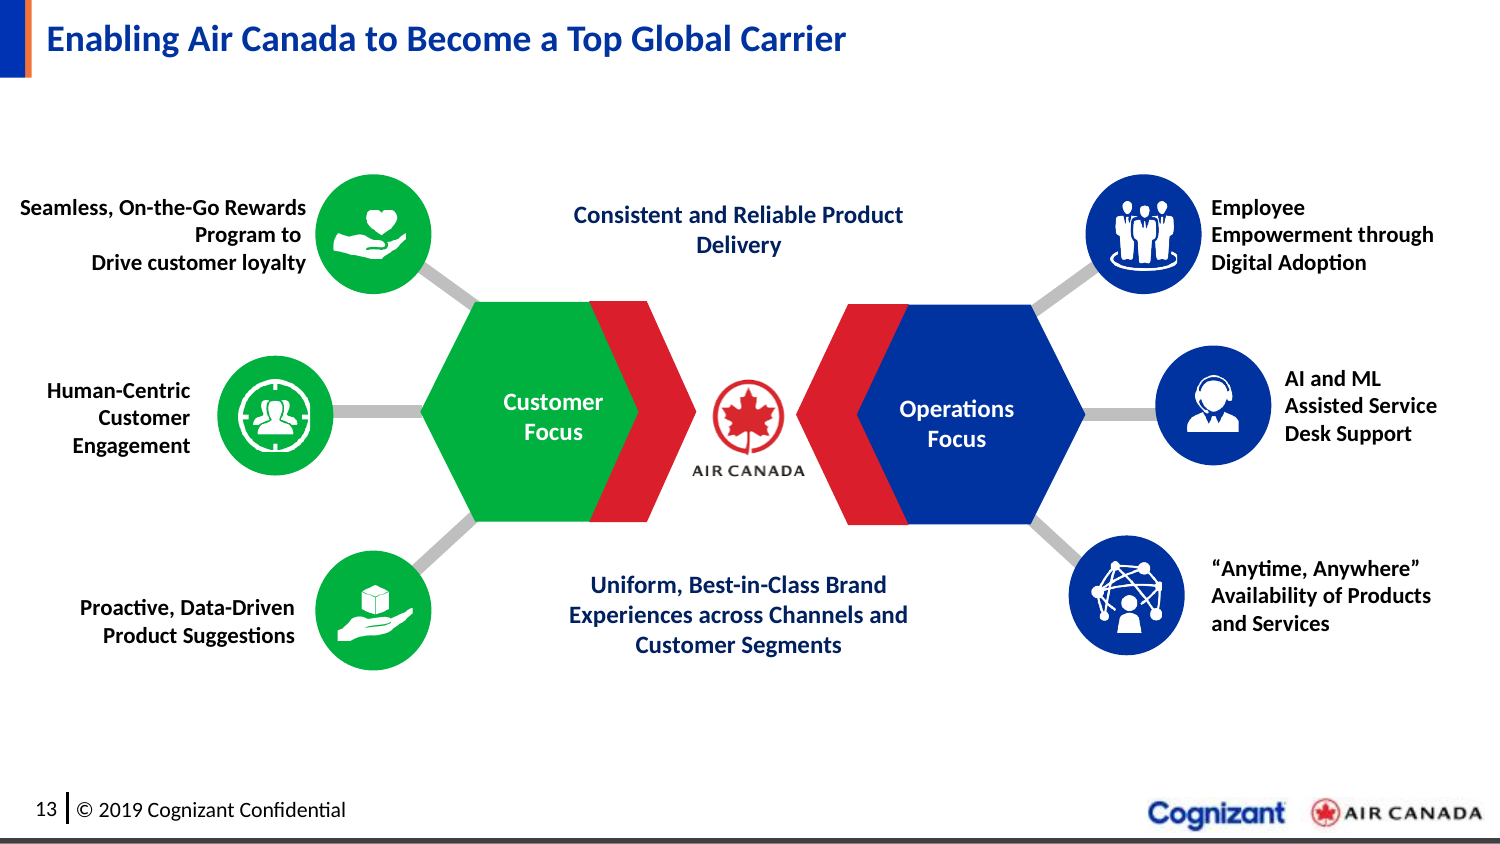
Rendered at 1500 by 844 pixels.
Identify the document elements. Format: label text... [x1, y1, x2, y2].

title Enabling Air Canada to Become a Top Global Carrier [31, 0, 1500, 78]
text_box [0, 174, 1500, 671]
picture [1147, 797, 1485, 833]
